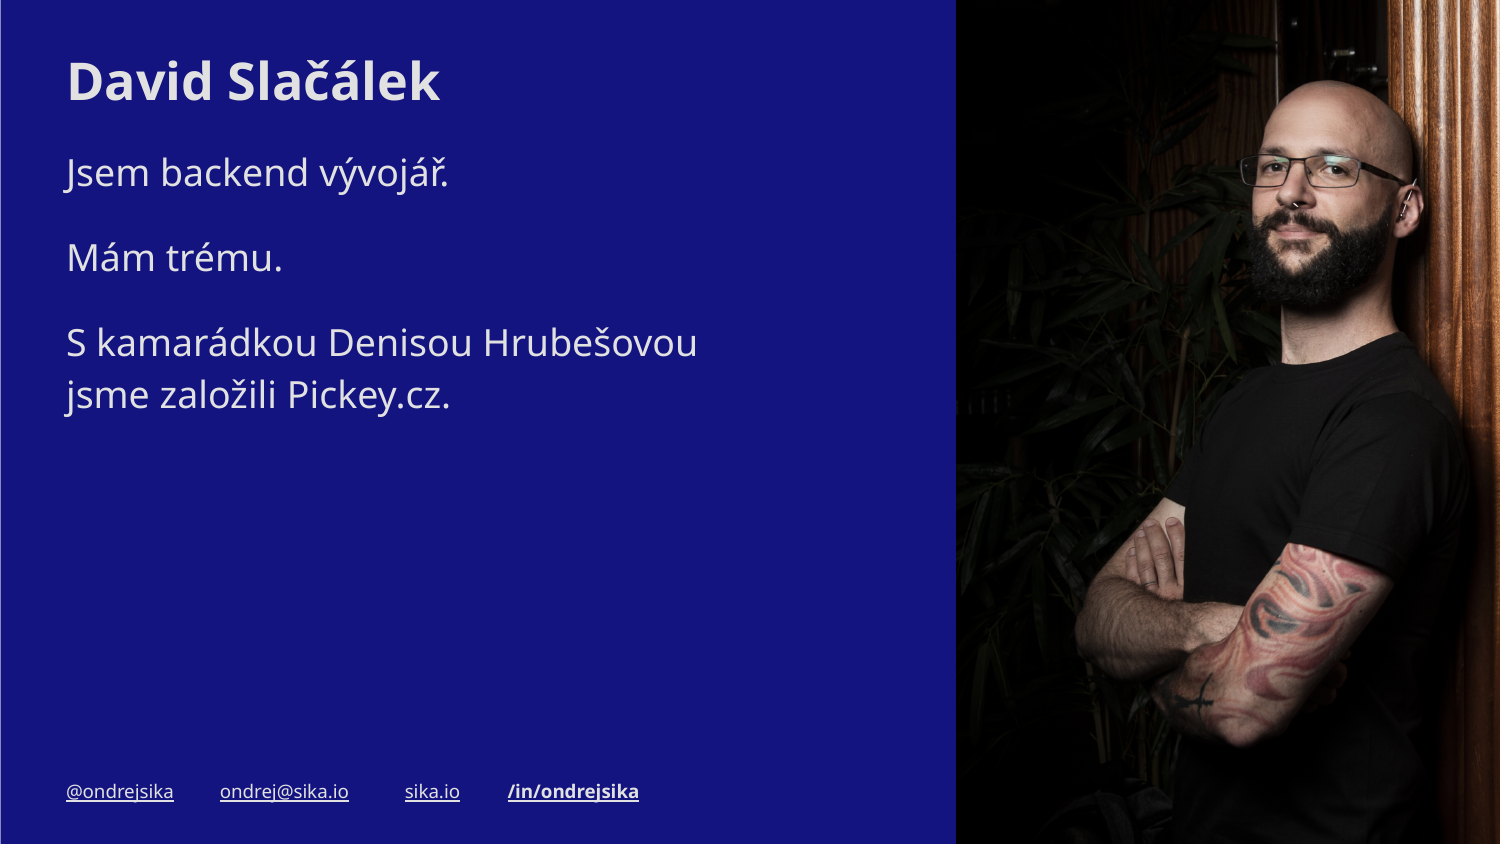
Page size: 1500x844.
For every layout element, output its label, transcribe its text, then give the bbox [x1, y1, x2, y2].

picture [0, 0, 1500, 844]
list Jsem backend vývojář. Mám trému. S kamarádkou Denisou Hrubešovou jsme založili Pickey.cz. [51, 127, 808, 692]
title David Slačálek [51, 33, 951, 128]
